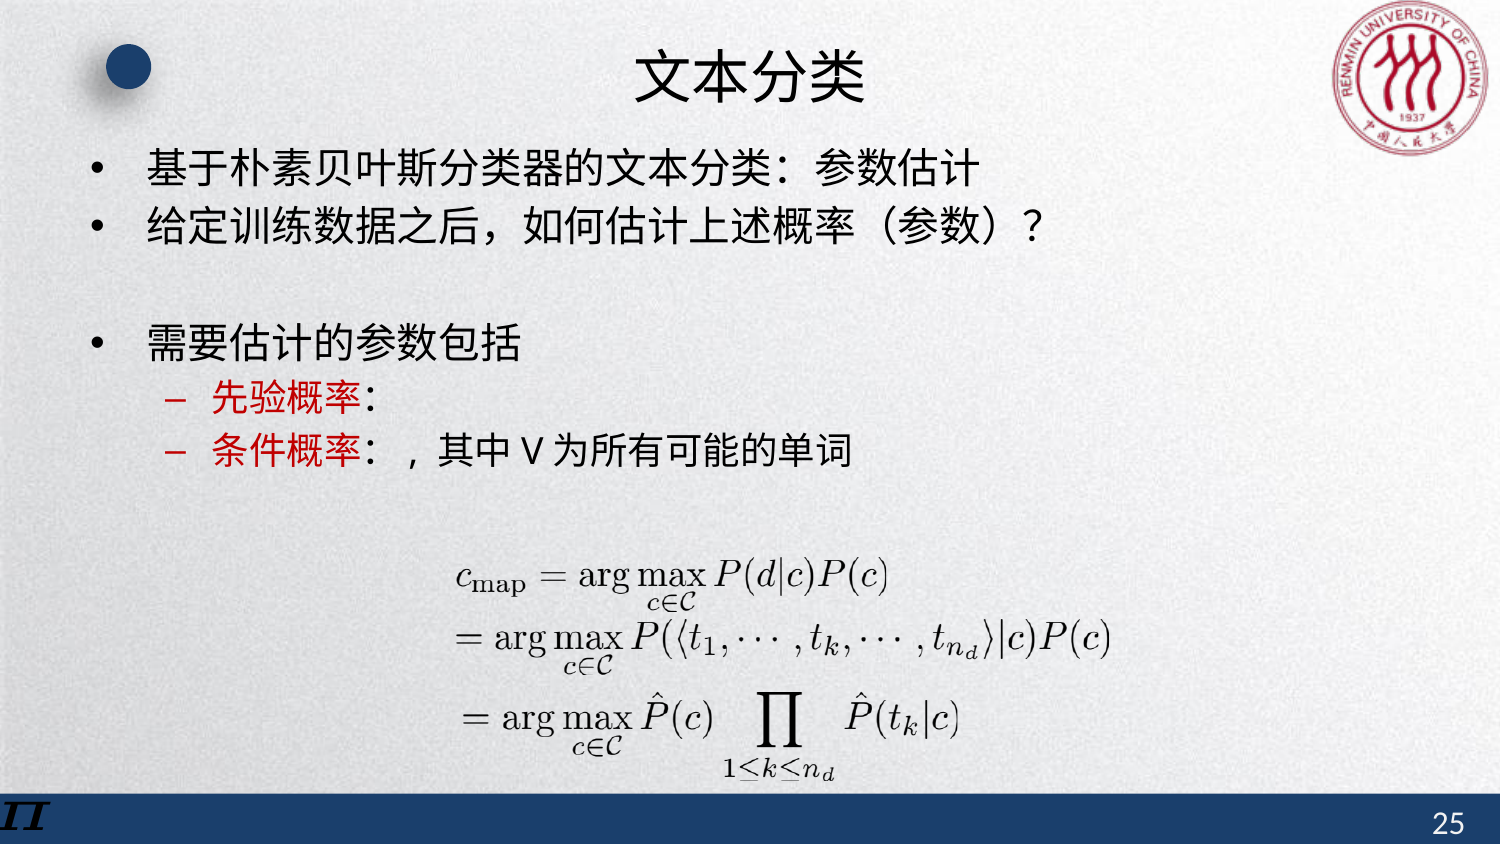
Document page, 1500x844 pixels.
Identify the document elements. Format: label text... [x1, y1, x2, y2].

title 文本分类 [75, 33, 1425, 116]
picture [0, 0, 1500, 793]
